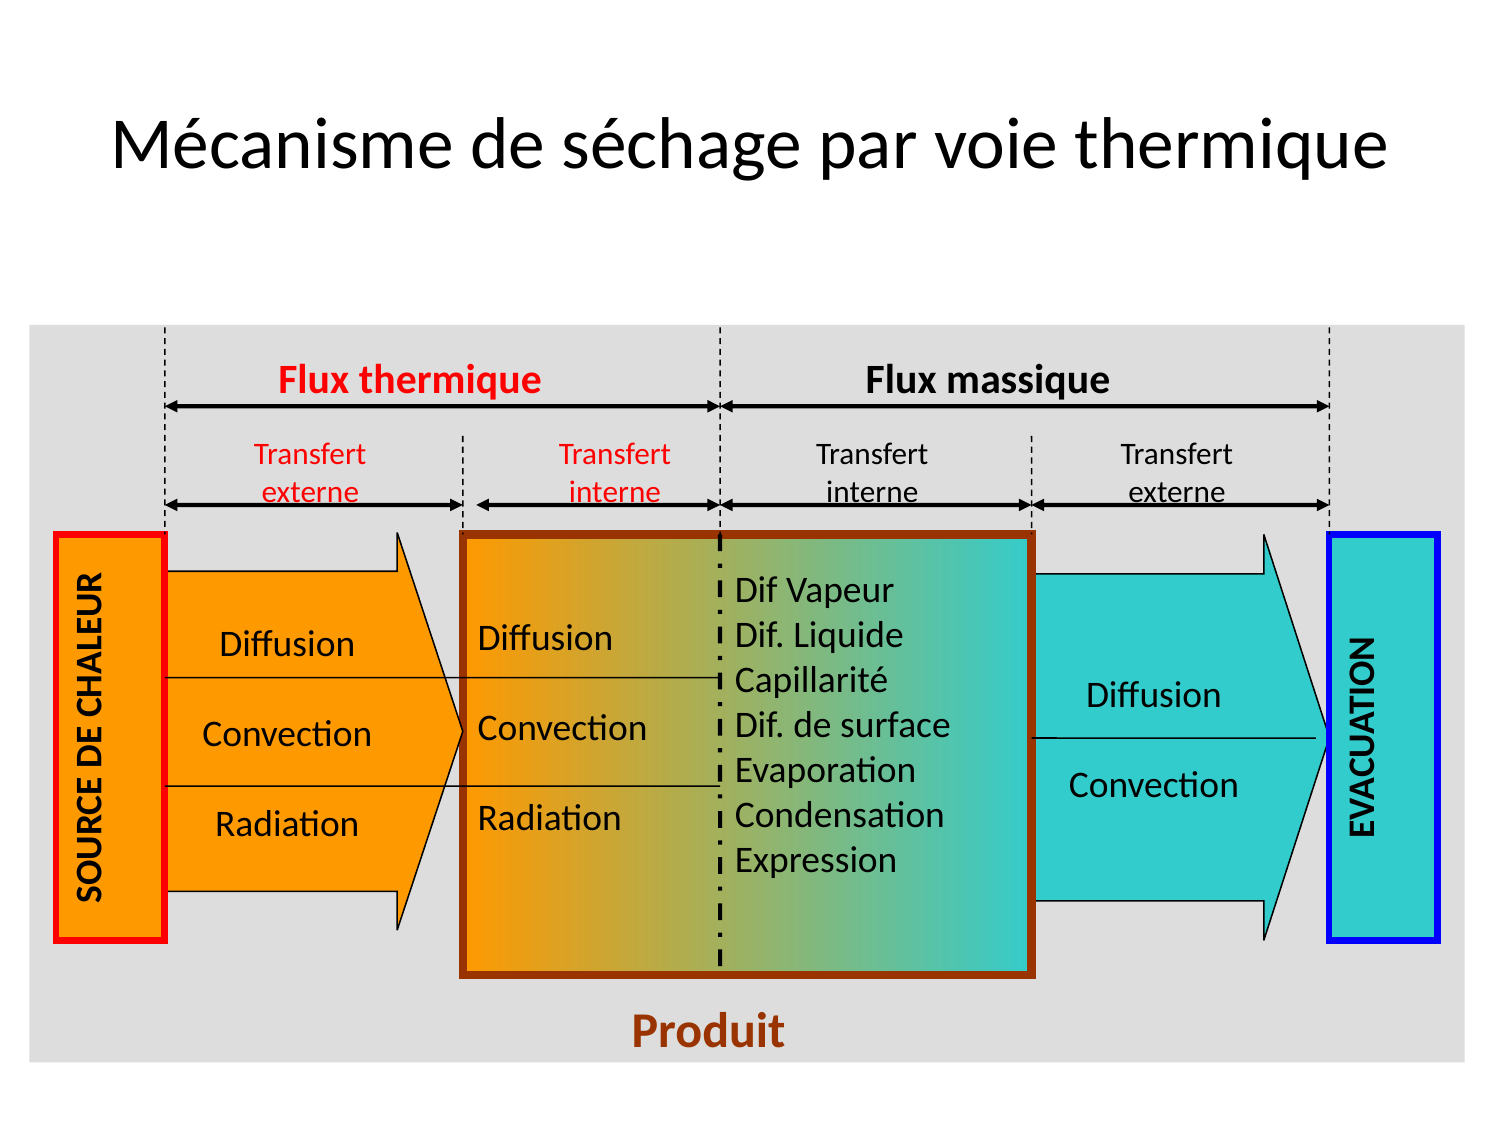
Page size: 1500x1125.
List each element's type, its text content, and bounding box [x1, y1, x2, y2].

title Mécanisme de séchage par voie thermique [75, 45, 1425, 233]
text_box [29, 324, 1466, 1066]
